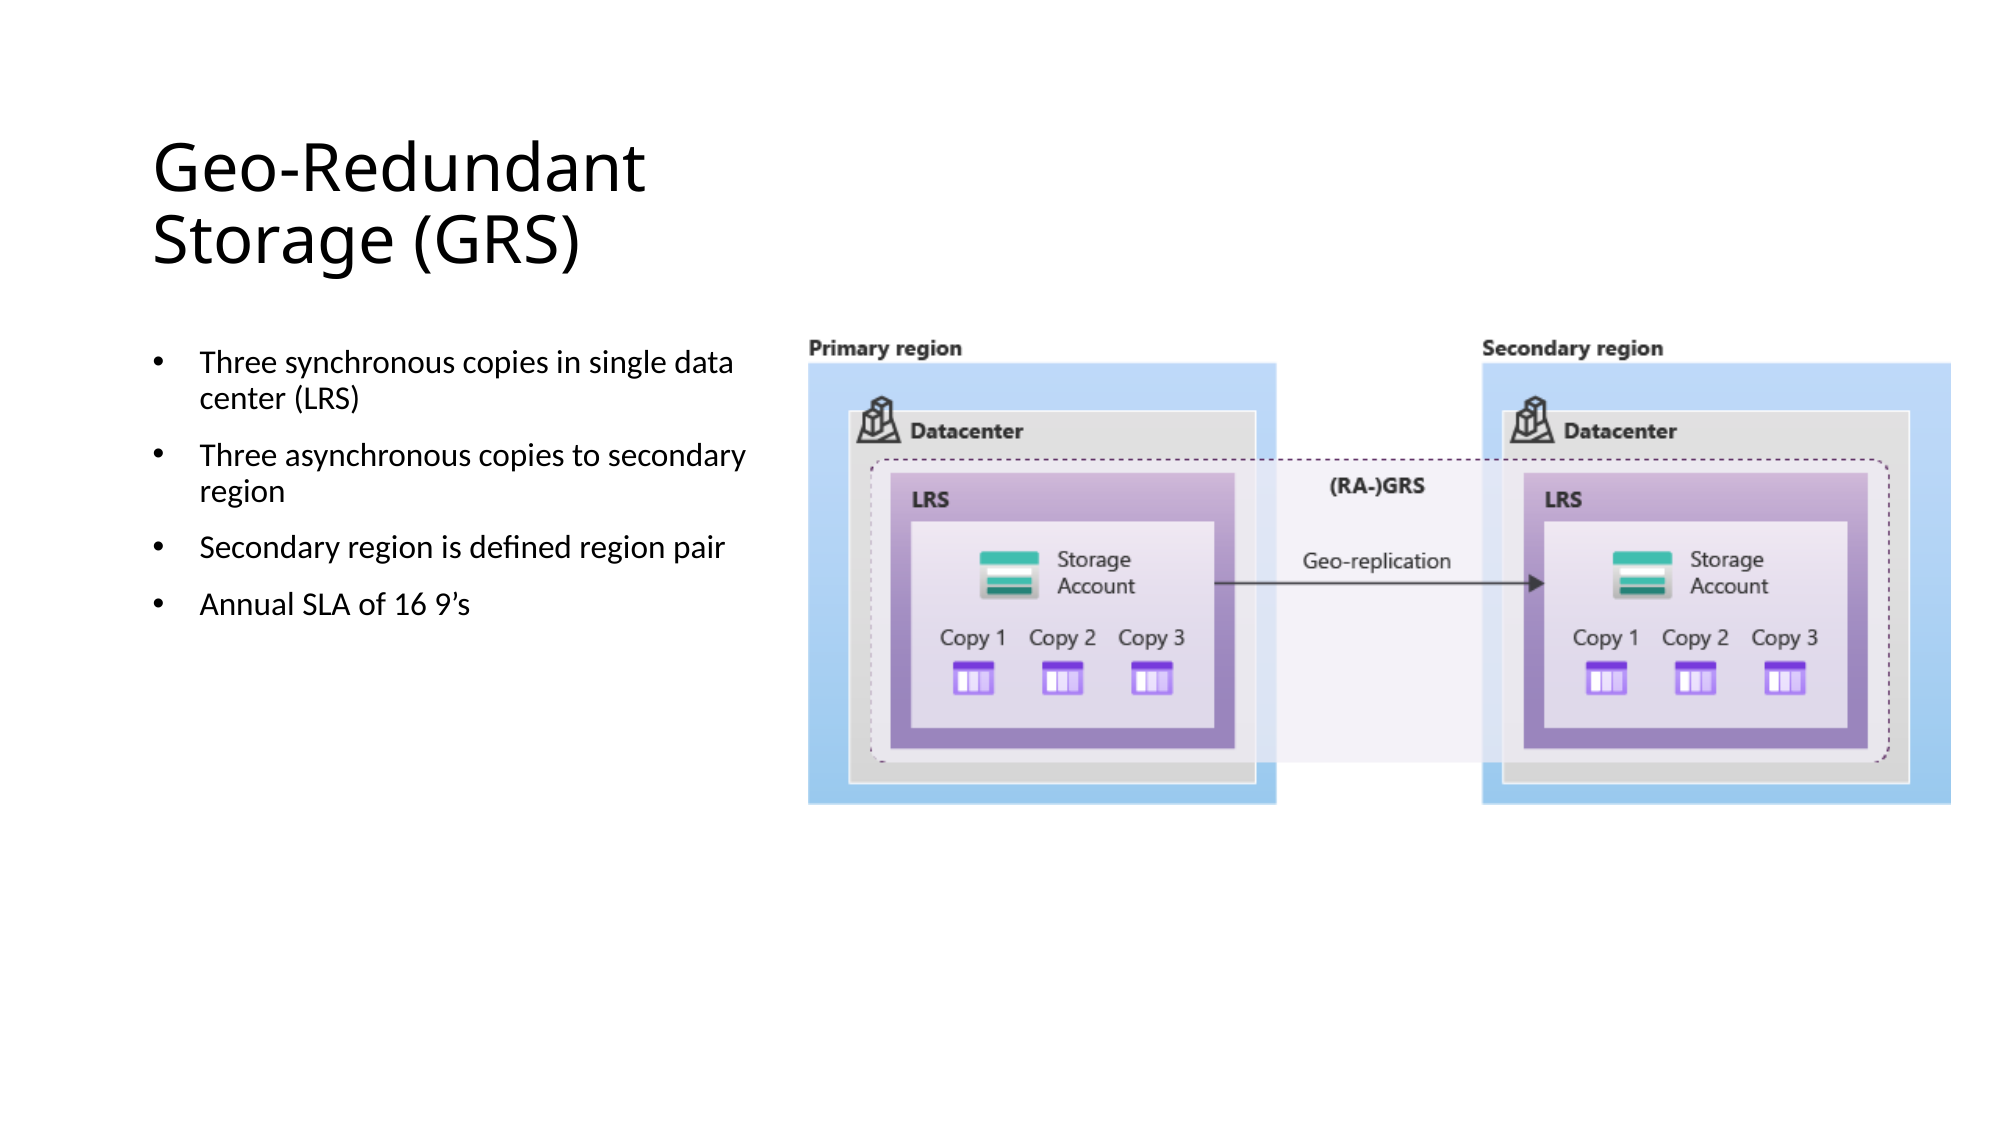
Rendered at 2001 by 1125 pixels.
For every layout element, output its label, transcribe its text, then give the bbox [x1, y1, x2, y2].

list Three synchronous copies in single data center (LRS) Three asynchronous copies to secondary region Secondary region is defined region pair Annual SLA of 16 9’s [137, 337, 783, 963]
picture [808, 337, 1951, 805]
title Geo-Redundant Storage (GRS) [137, 75, 783, 337]
